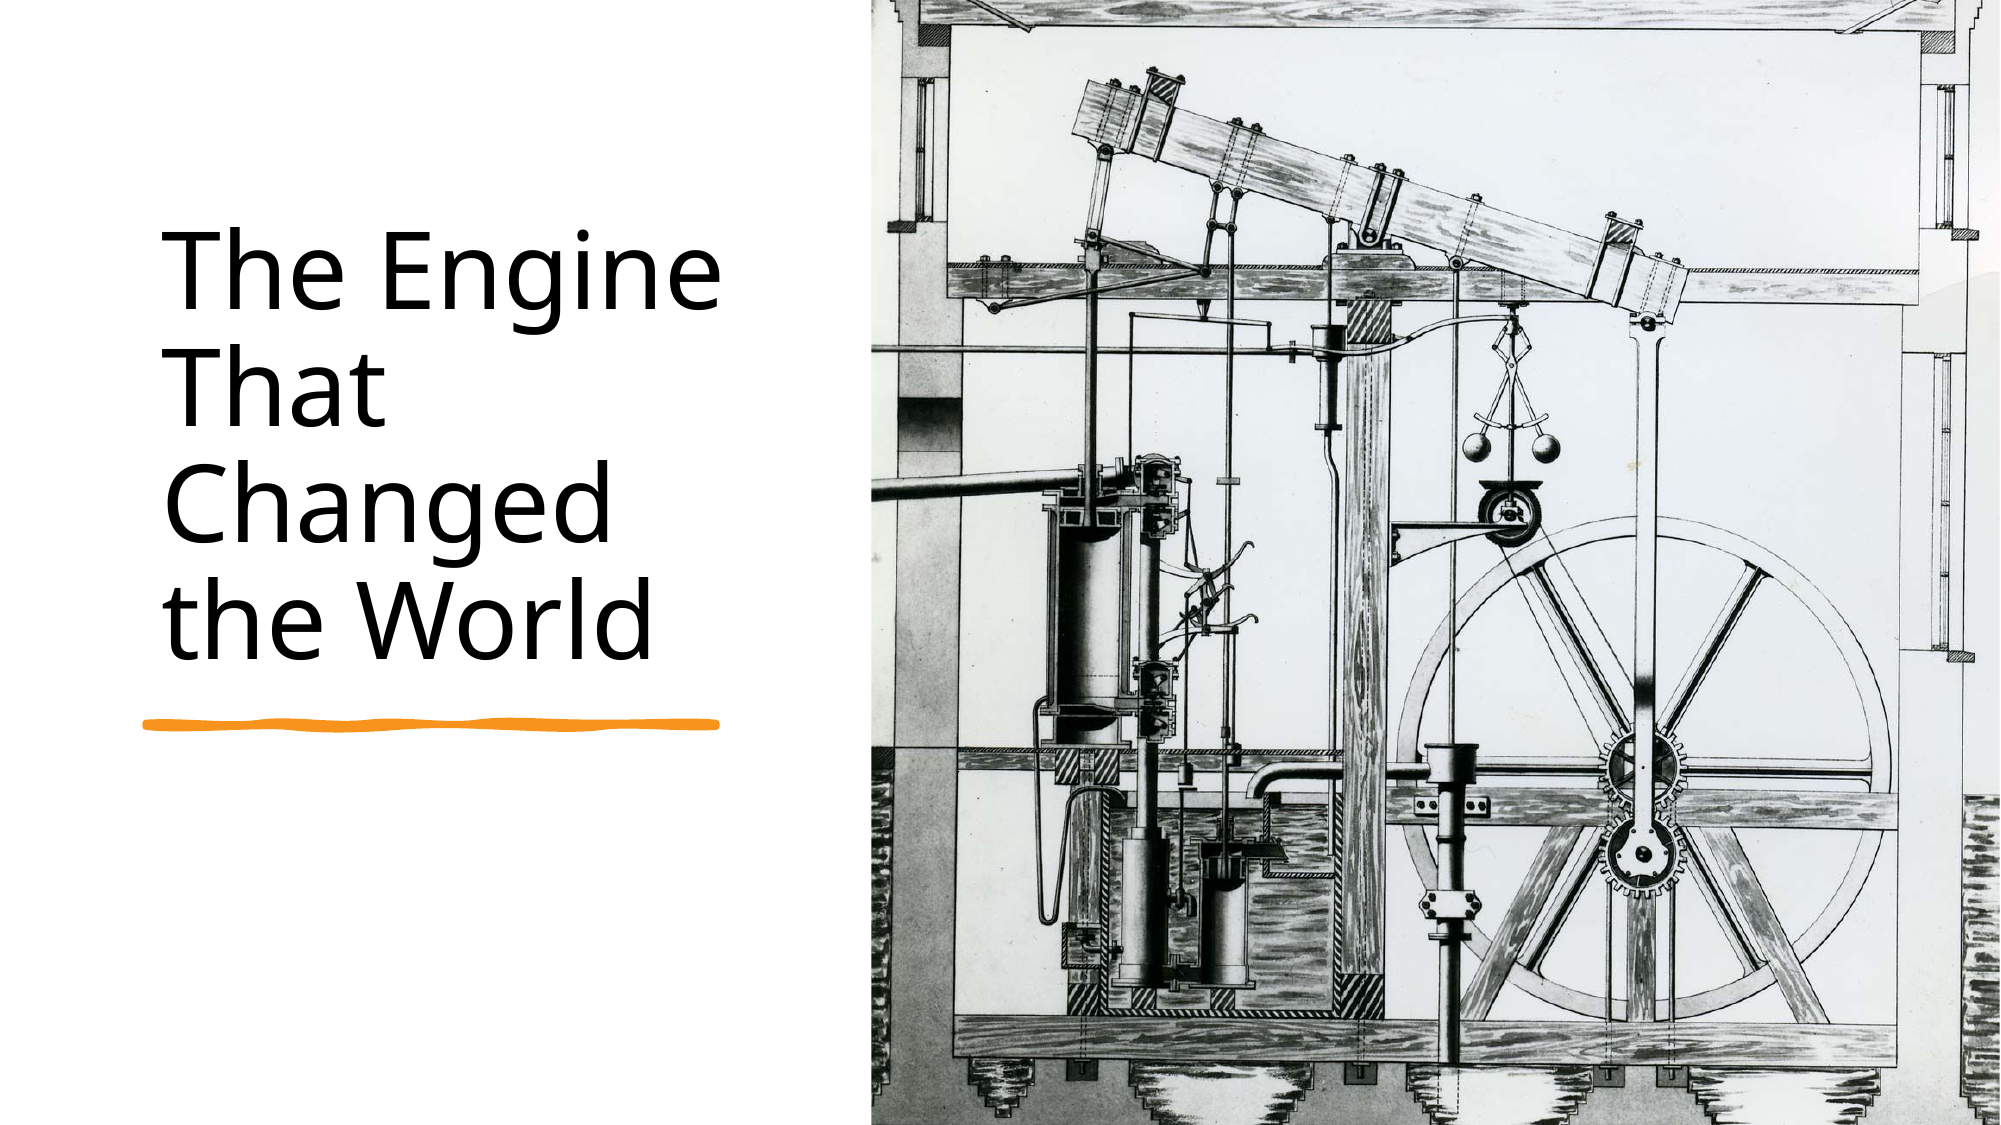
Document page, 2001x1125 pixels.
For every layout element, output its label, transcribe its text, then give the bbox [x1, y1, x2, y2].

text_box [144, 720, 718, 730]
text_box [0, 0, 871, 1125]
title The Engine That Changed the World [146, 104, 759, 690]
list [871, 0, 2000, 1125]
